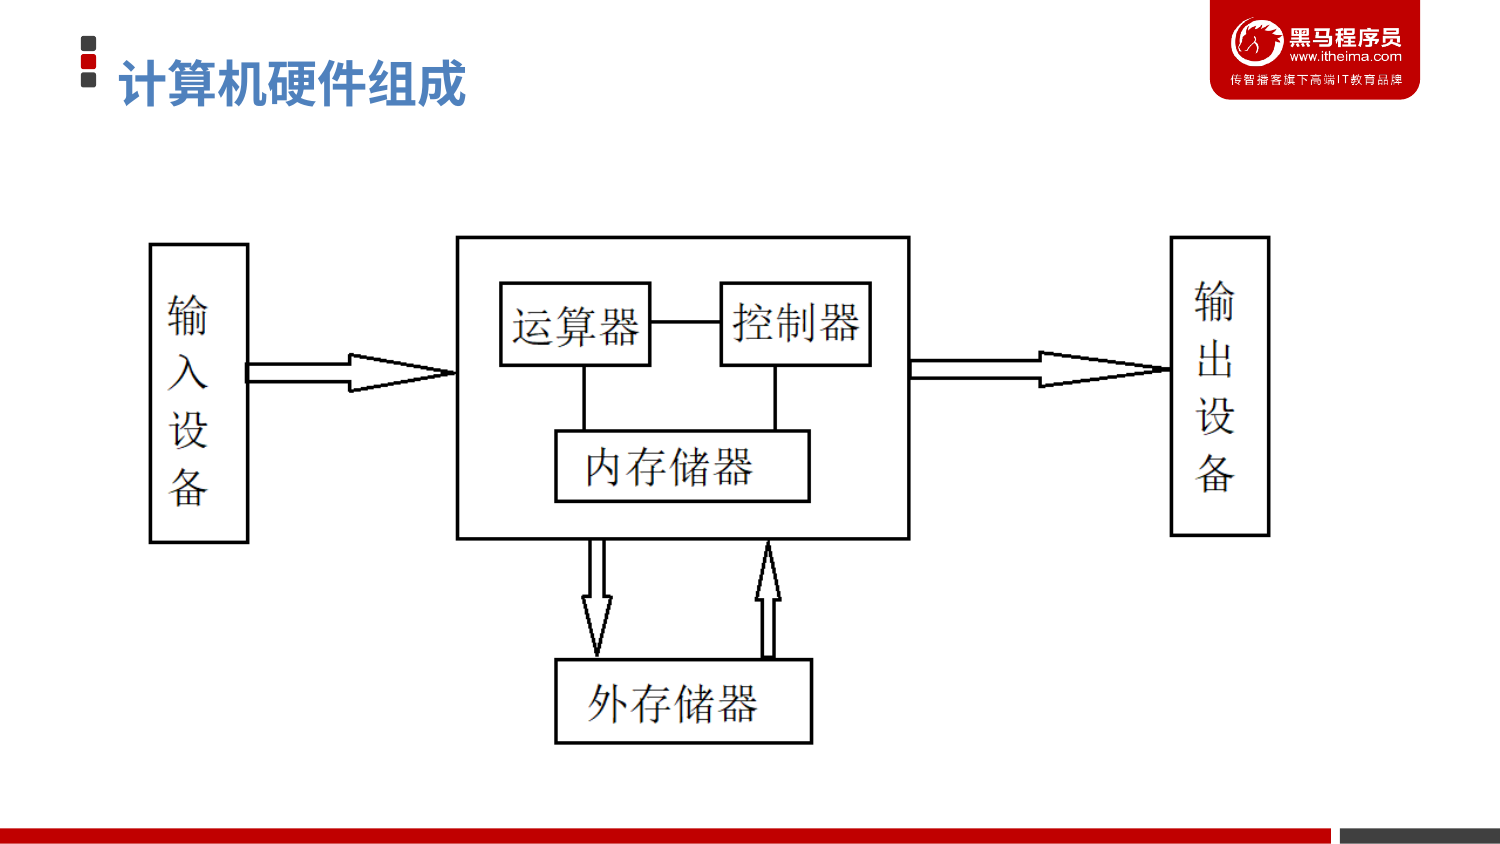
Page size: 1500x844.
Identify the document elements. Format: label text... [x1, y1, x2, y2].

picture [1212, 8, 1421, 94]
title 计算机硬件组成 [103, 44, 1397, 208]
picture [102, 182, 1328, 787]
